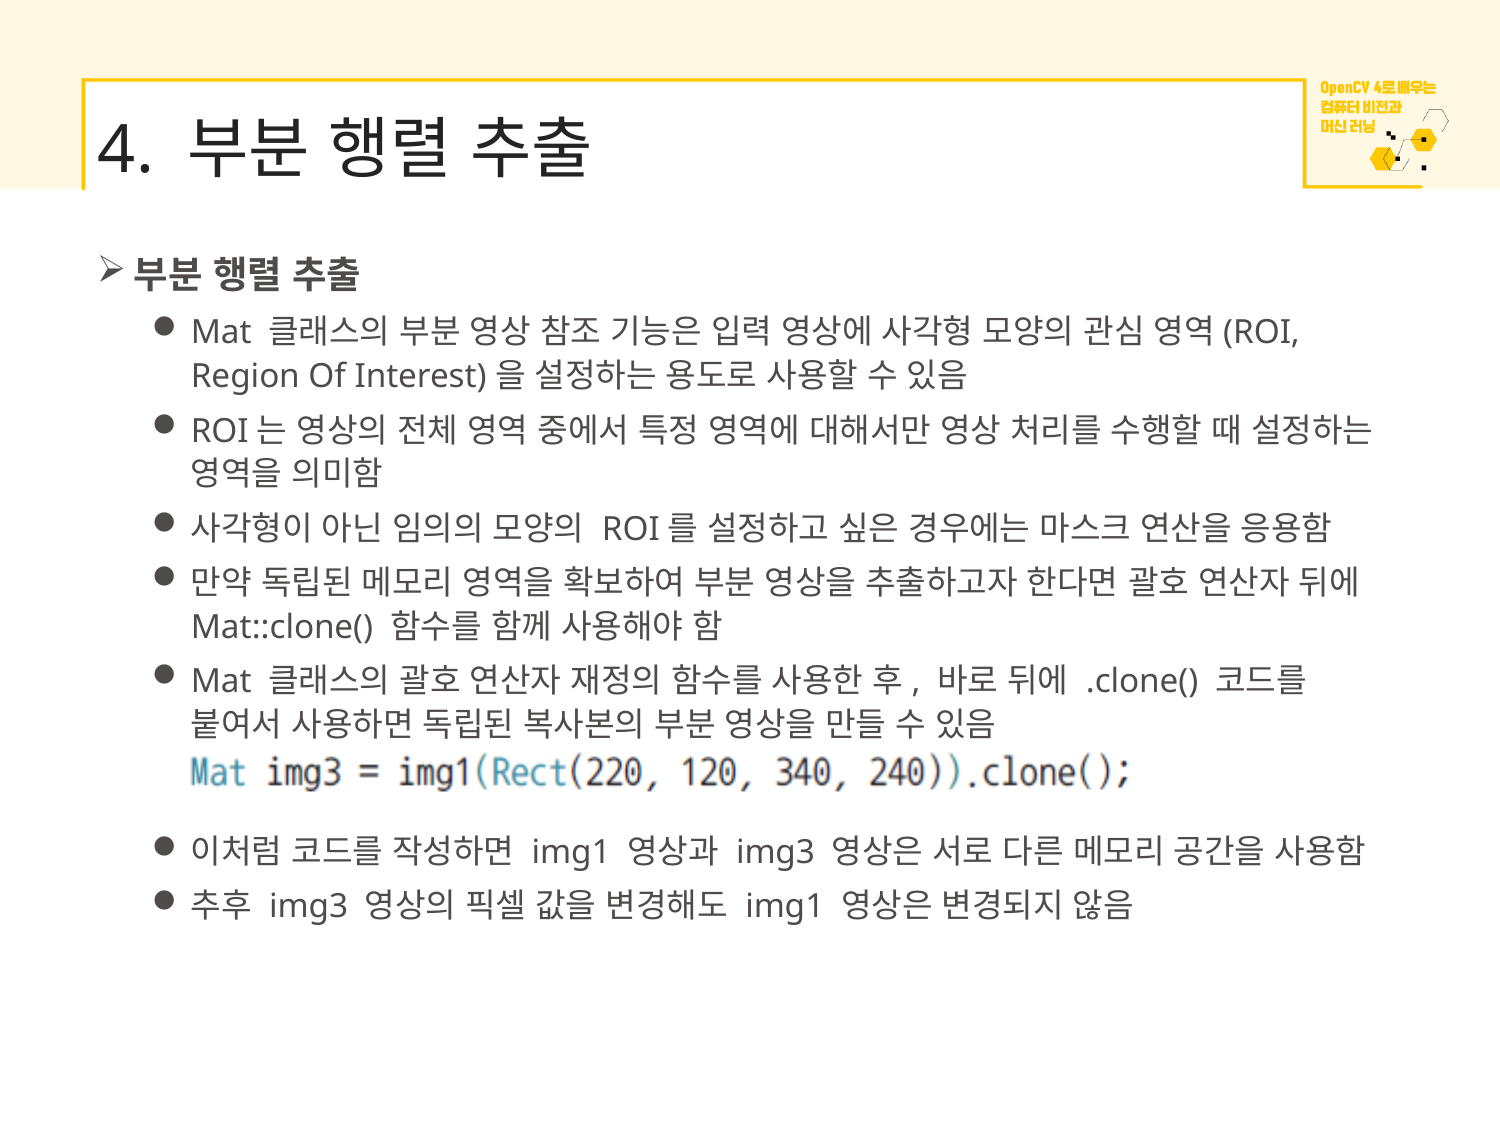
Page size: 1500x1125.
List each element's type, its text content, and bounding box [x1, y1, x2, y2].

picture [0, 0, 1500, 1125]
list 부분 행렬 추출 Mat 클래스의 부분 영상 참조 기능은 입력 영상에 사각형 모양의 관심 영역(ROI, Region Of Interest)을 설정하는 용도로 사용할 수 있음 ROI는 영상의 전체 영역 중에서 특정 영역에 대해서만 영상 처리를 수행할 때 설정하는 영역을 의미함 사각형이 아닌 임의의 모양의 ROI를 설정하고 싶은 경우에는 마스크 연산을 응용함 만약 독립된 메모리 영역을 확보하여 부분 영상을 추출하고자 한다면 괄호 연산자 뒤에 Mat::clone() 함수를 함께 사용해야 함 Mat 클래스의 괄호 연산자 재정의 함수를 사용한 후, 바로 뒤에 .clone() 코드를 붙여서 사용하면 독립된 복사본의 부분 영상을 만들 수 있음 이처럼 코드를 작성하면 img1 영상과 img3 영상은 서로 다른 메모리 공간을 사용함 추후 img3 영상의 픽셀 값을 변경해도 img1 영상은 변경되지 않음 [81, 239, 1412, 1054]
title 4. 부분 행렬 추출 [82, 61, 1413, 193]
